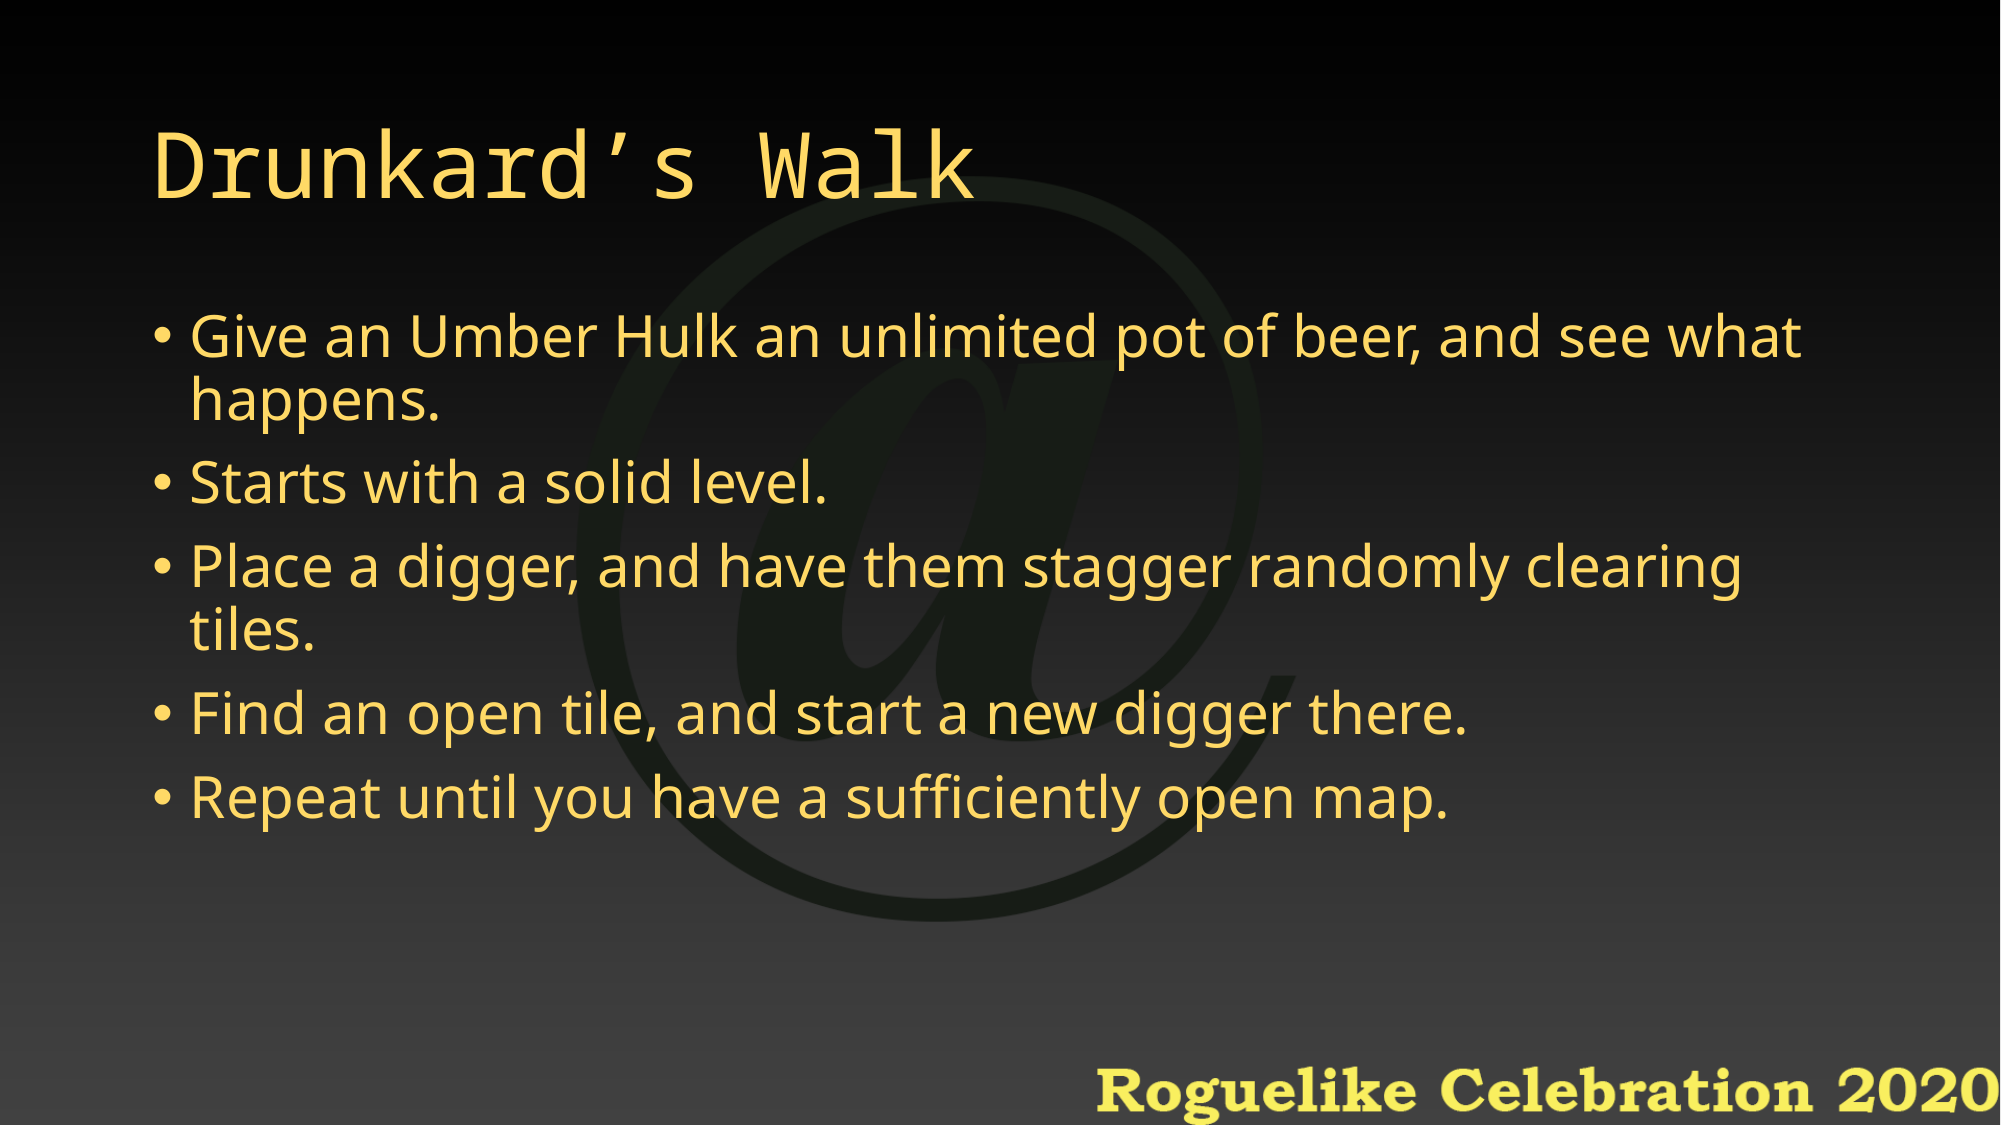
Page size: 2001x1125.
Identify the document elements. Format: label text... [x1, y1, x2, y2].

picture [0, 0, 2001, 1125]
list Give an Umber Hulk an unlimited pot of beer, and see what happens. Starts with a solid level. Place a digger, and have them stagger randomly clearing tiles. Find an open tile, and start a new digger there. Repeat until you have a sufficiently open map. [137, 299, 1863, 1014]
title Drunkard’s Walk [137, 59, 1863, 278]
